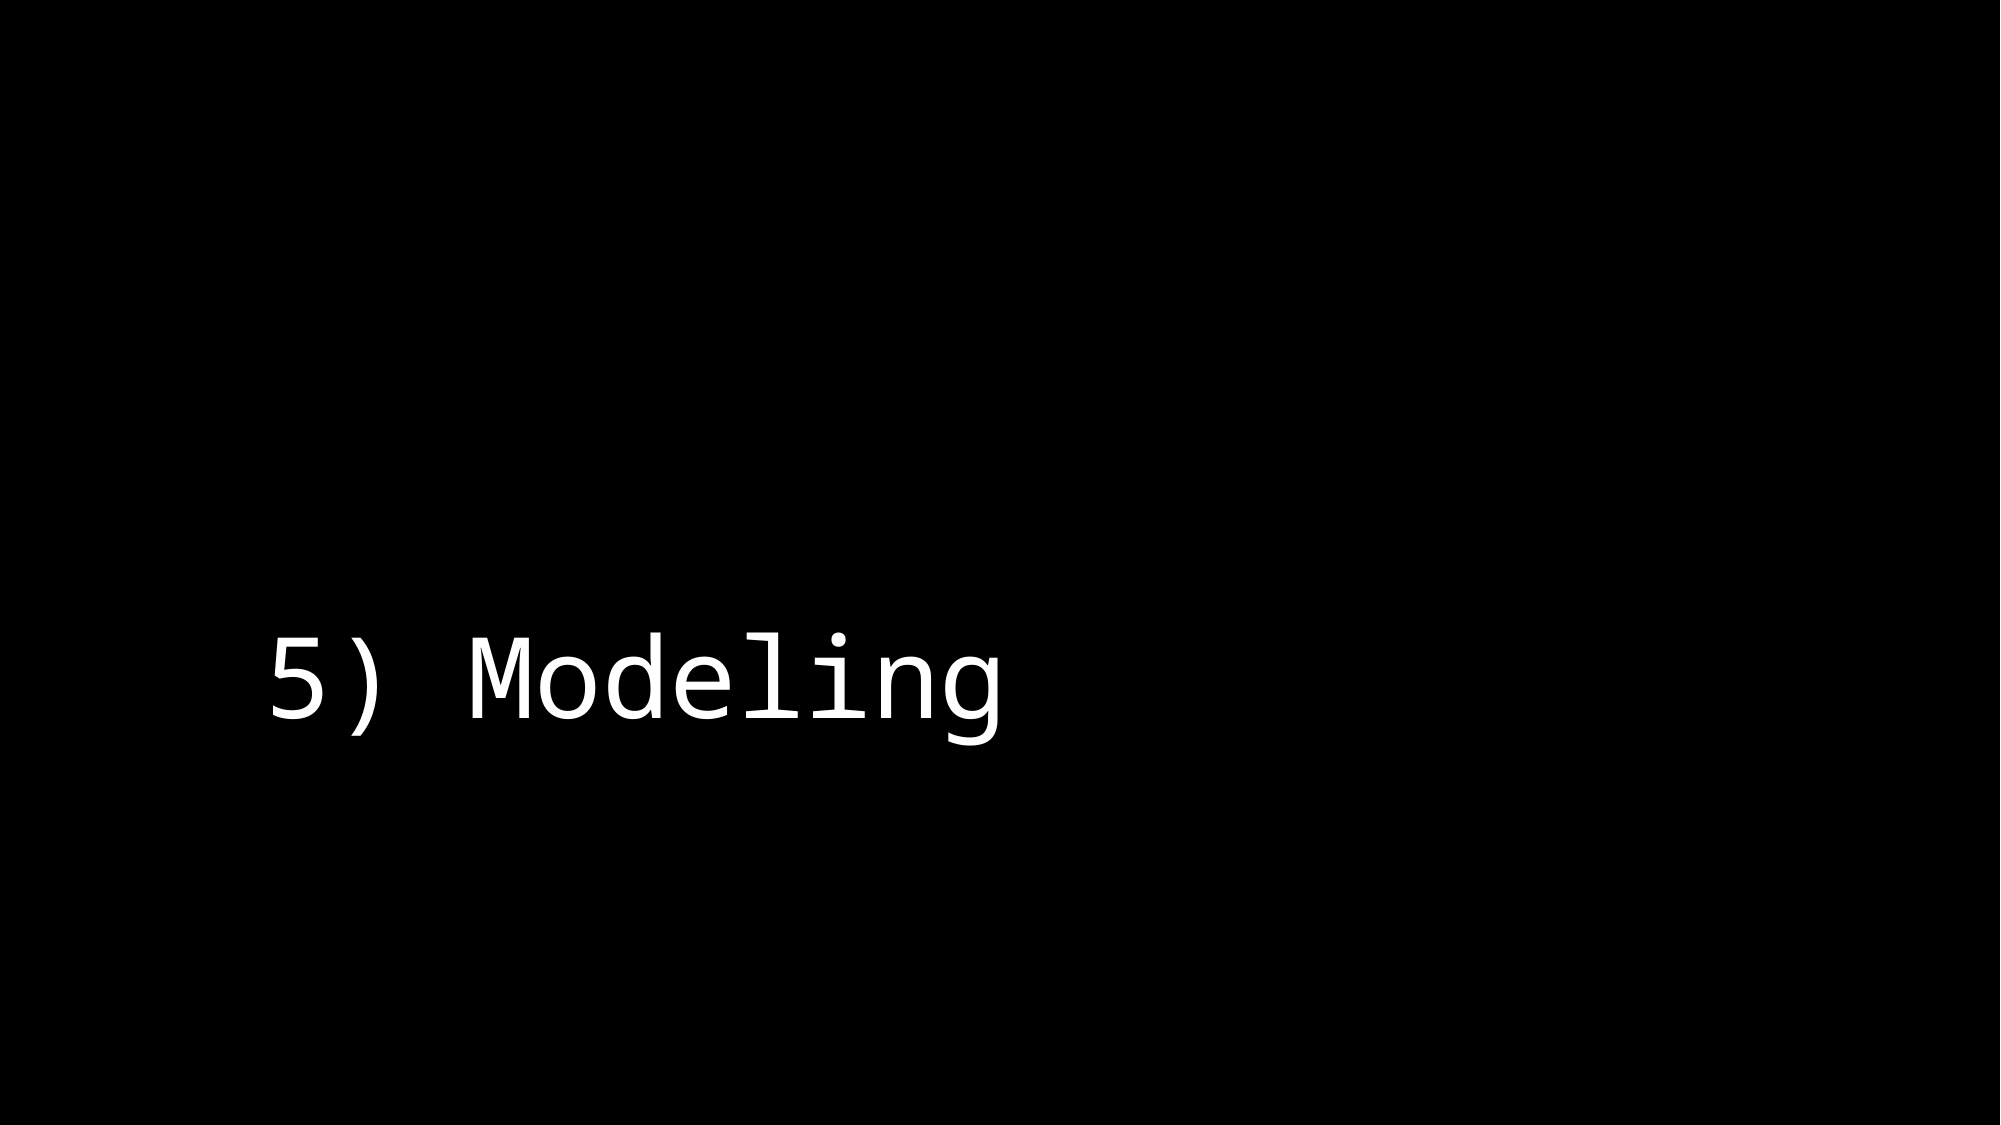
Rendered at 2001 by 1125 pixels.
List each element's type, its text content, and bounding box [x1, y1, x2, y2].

title 5) Modeling [249, 299, 1750, 750]
